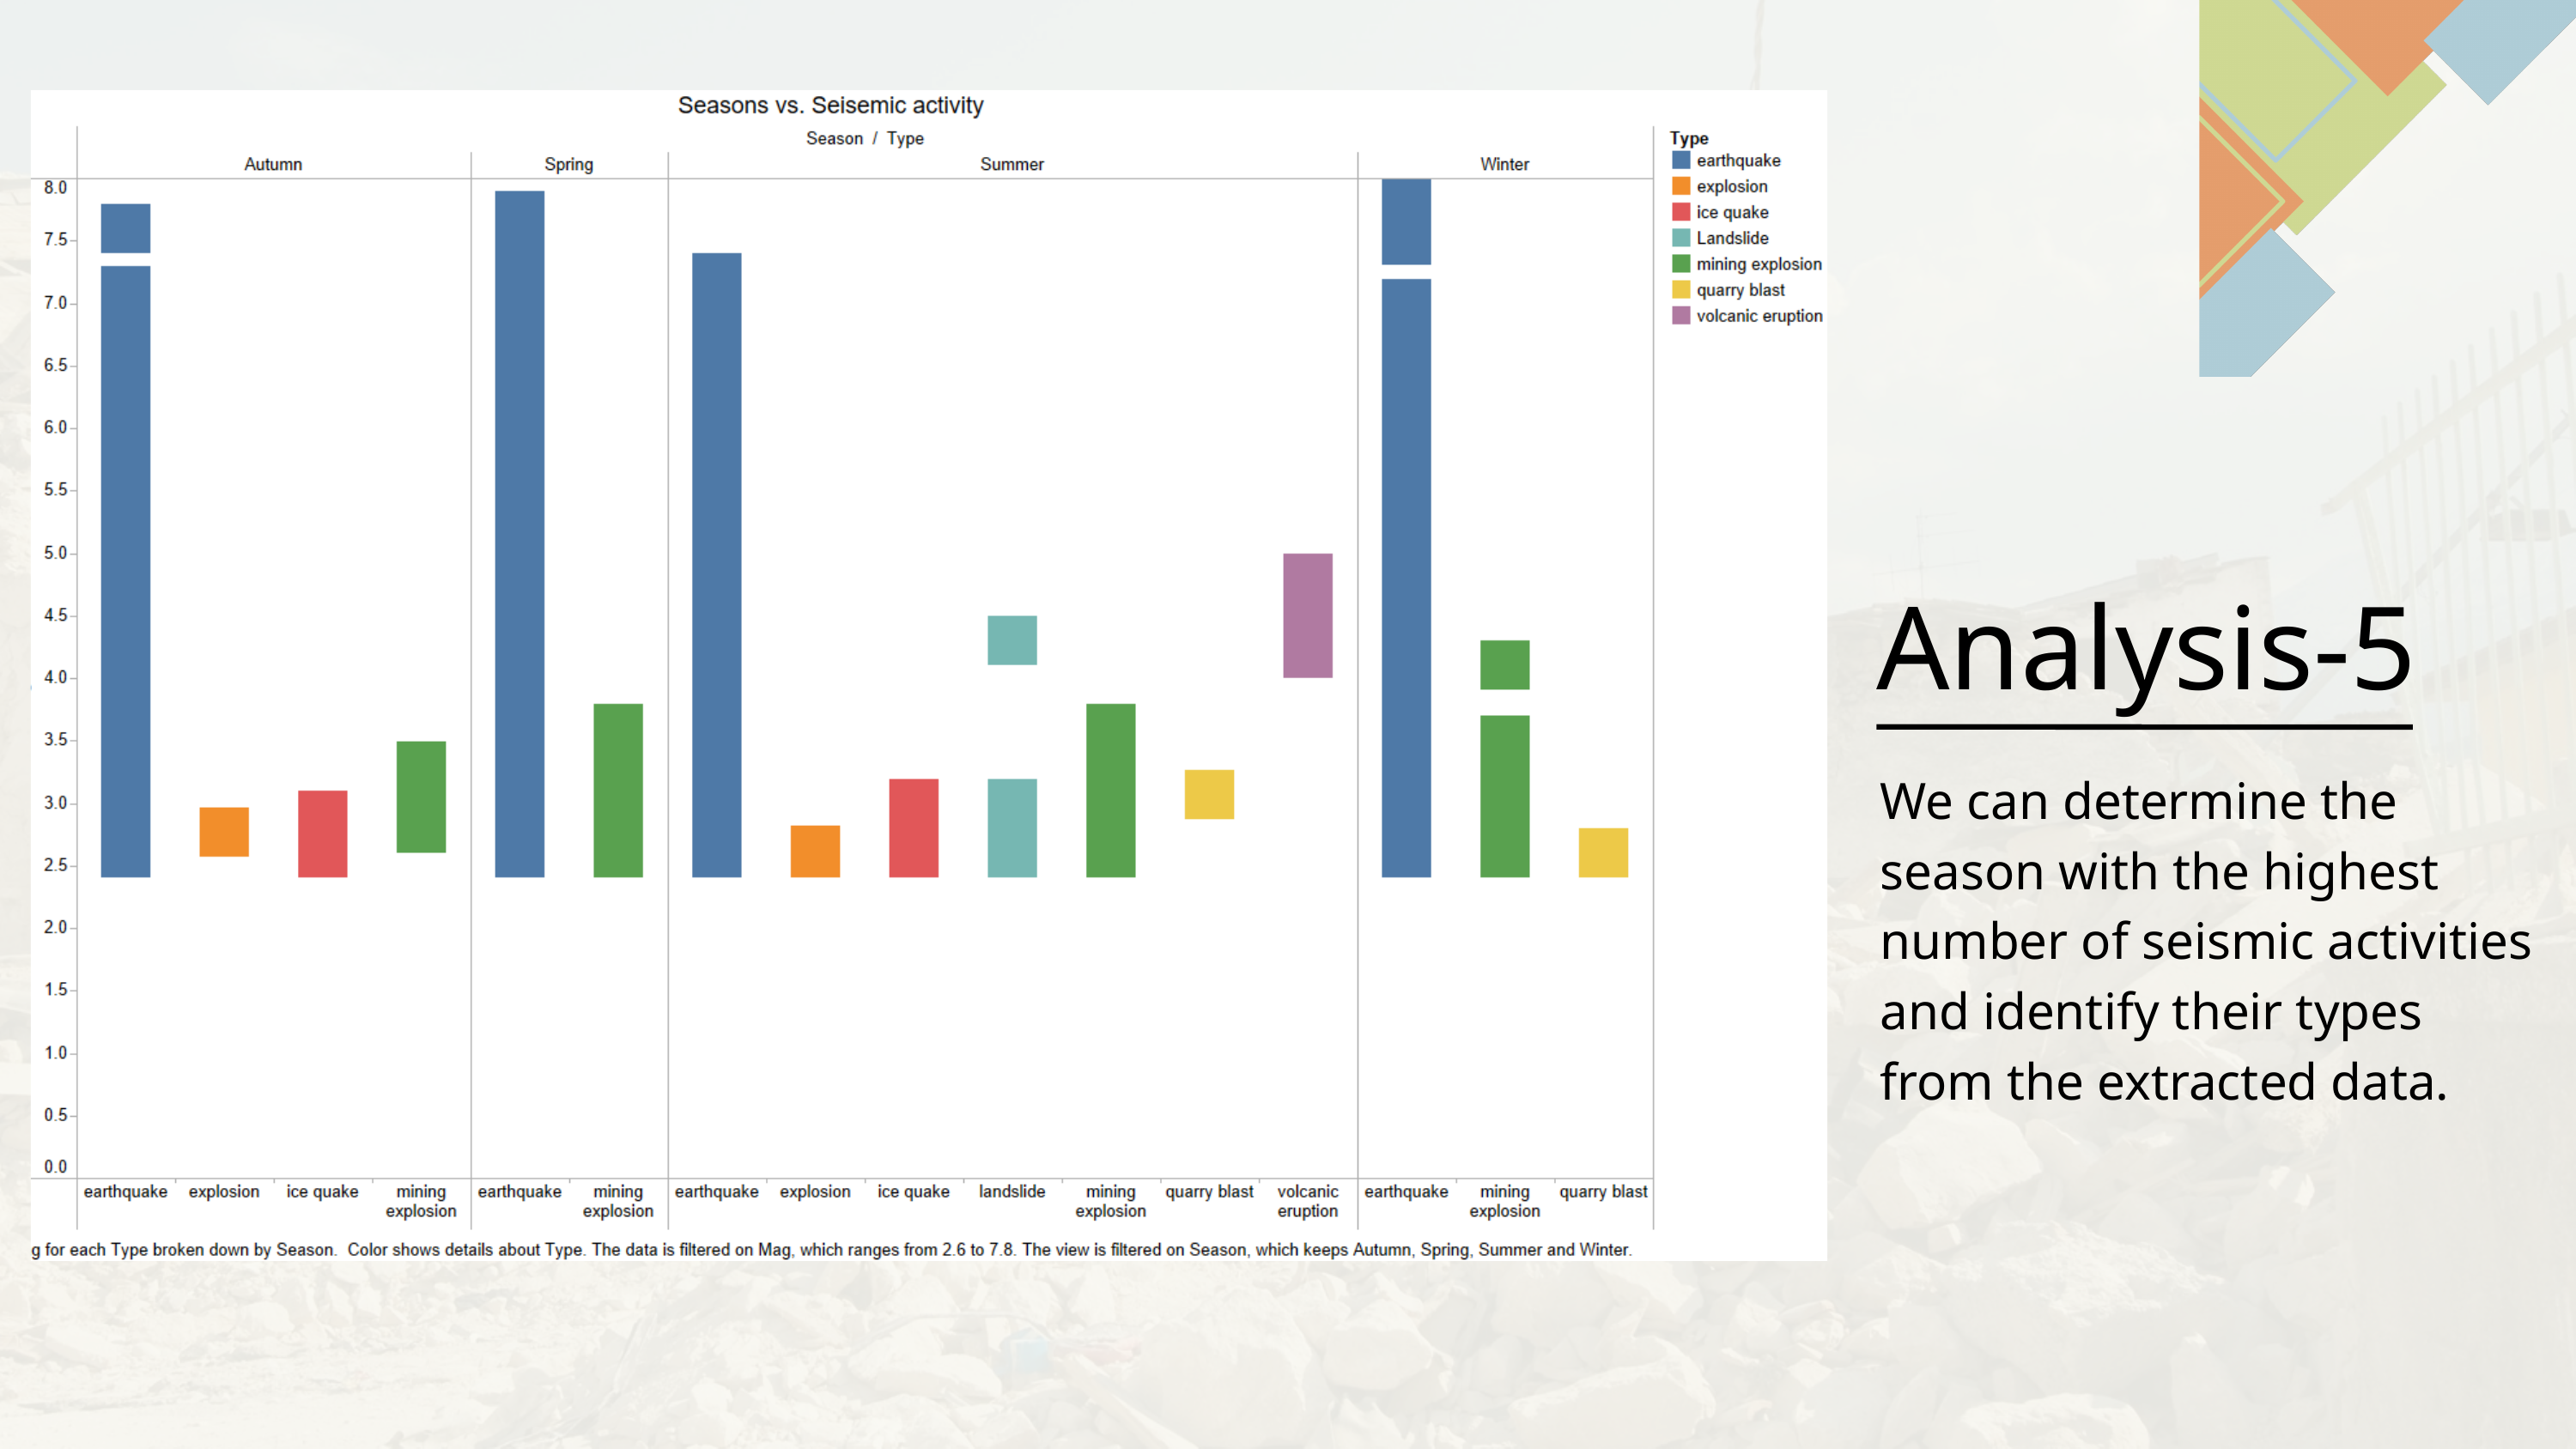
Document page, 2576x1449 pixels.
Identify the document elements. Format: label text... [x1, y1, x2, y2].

text_box [30, 90, 1828, 1261]
text_box We can determine the season with the highest number of seismic activities and identify their types from the extracted data. [1880, 759, 2543, 1111]
text_box Analysis-5 [1876, 591, 2515, 712]
text_box [0, 0, 2576, 1449]
text_box [2199, 0, 2576, 377]
